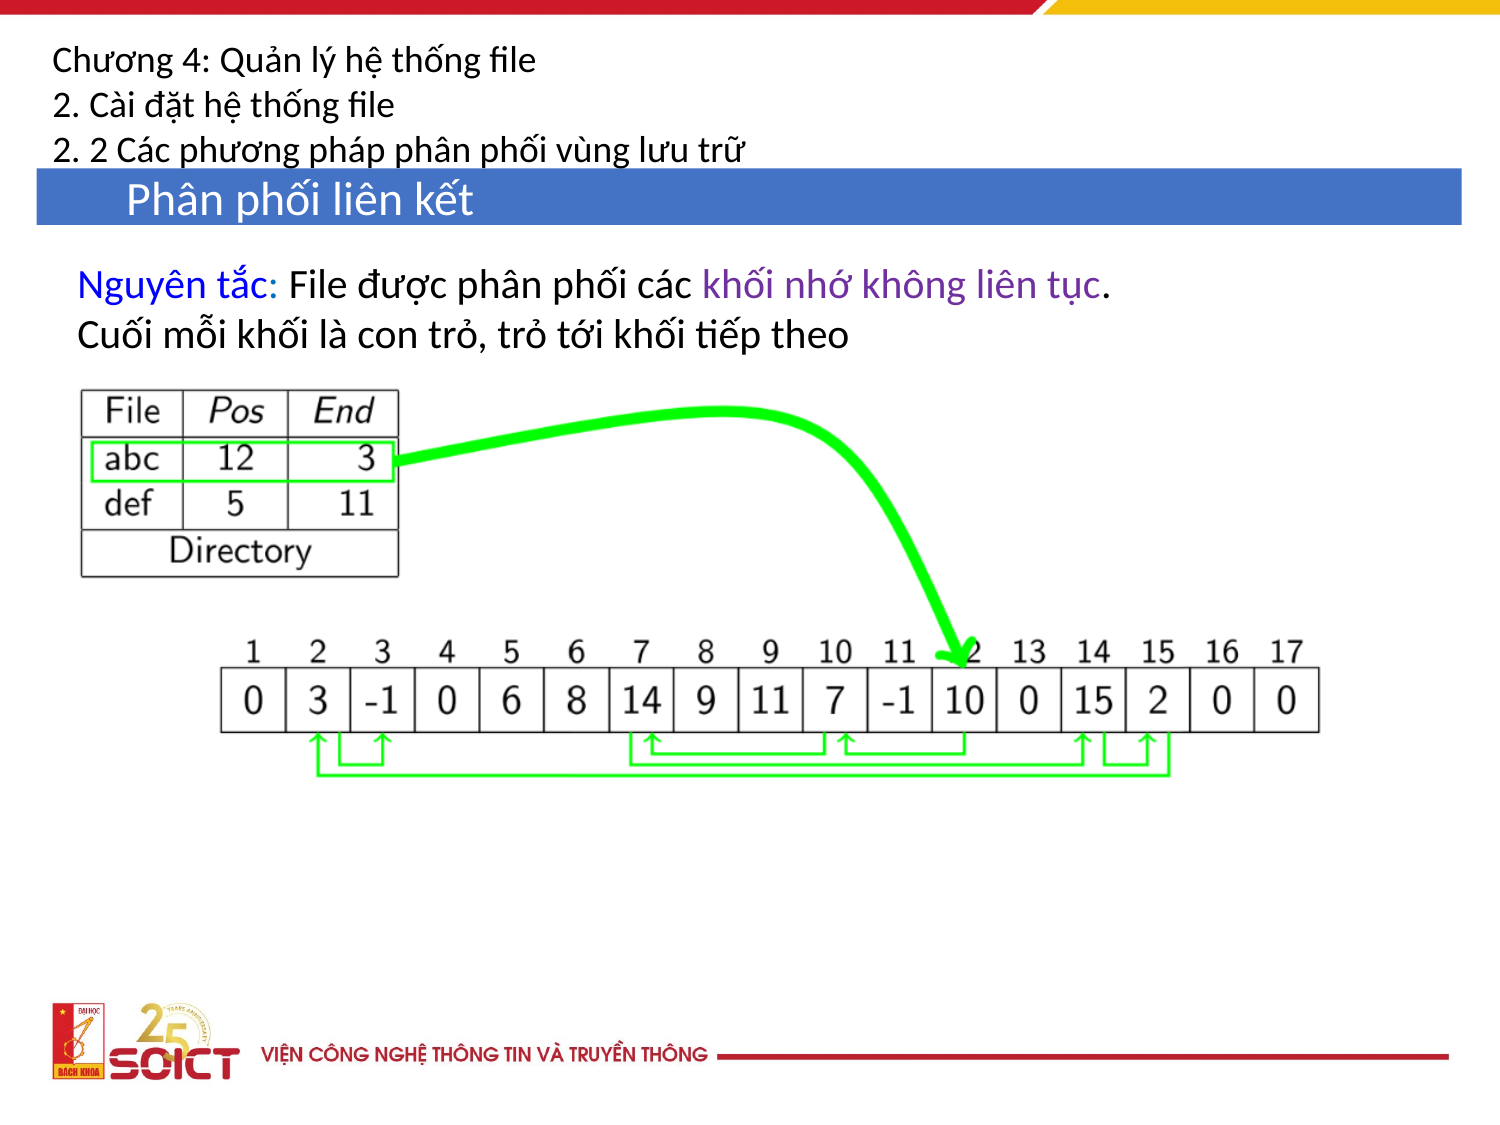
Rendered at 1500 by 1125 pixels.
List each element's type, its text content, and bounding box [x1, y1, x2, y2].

text_box Chương 4: Quản lý hệ thống file 2. Cài đặt hệ thống file 2. 2 Các phương pháp phân phối vùng lưu trữ [37, 27, 1472, 178]
text_box Nguyên tắc: File được phân phối các khối nhớ không liên tục. Cuối mỗi khối là con trỏ, trỏ tới khối tiếp theo [62, 249, 1450, 365]
picture [0, 0, 1500, 1125]
text_box Phân phối liên kết [36, 167, 1463, 226]
